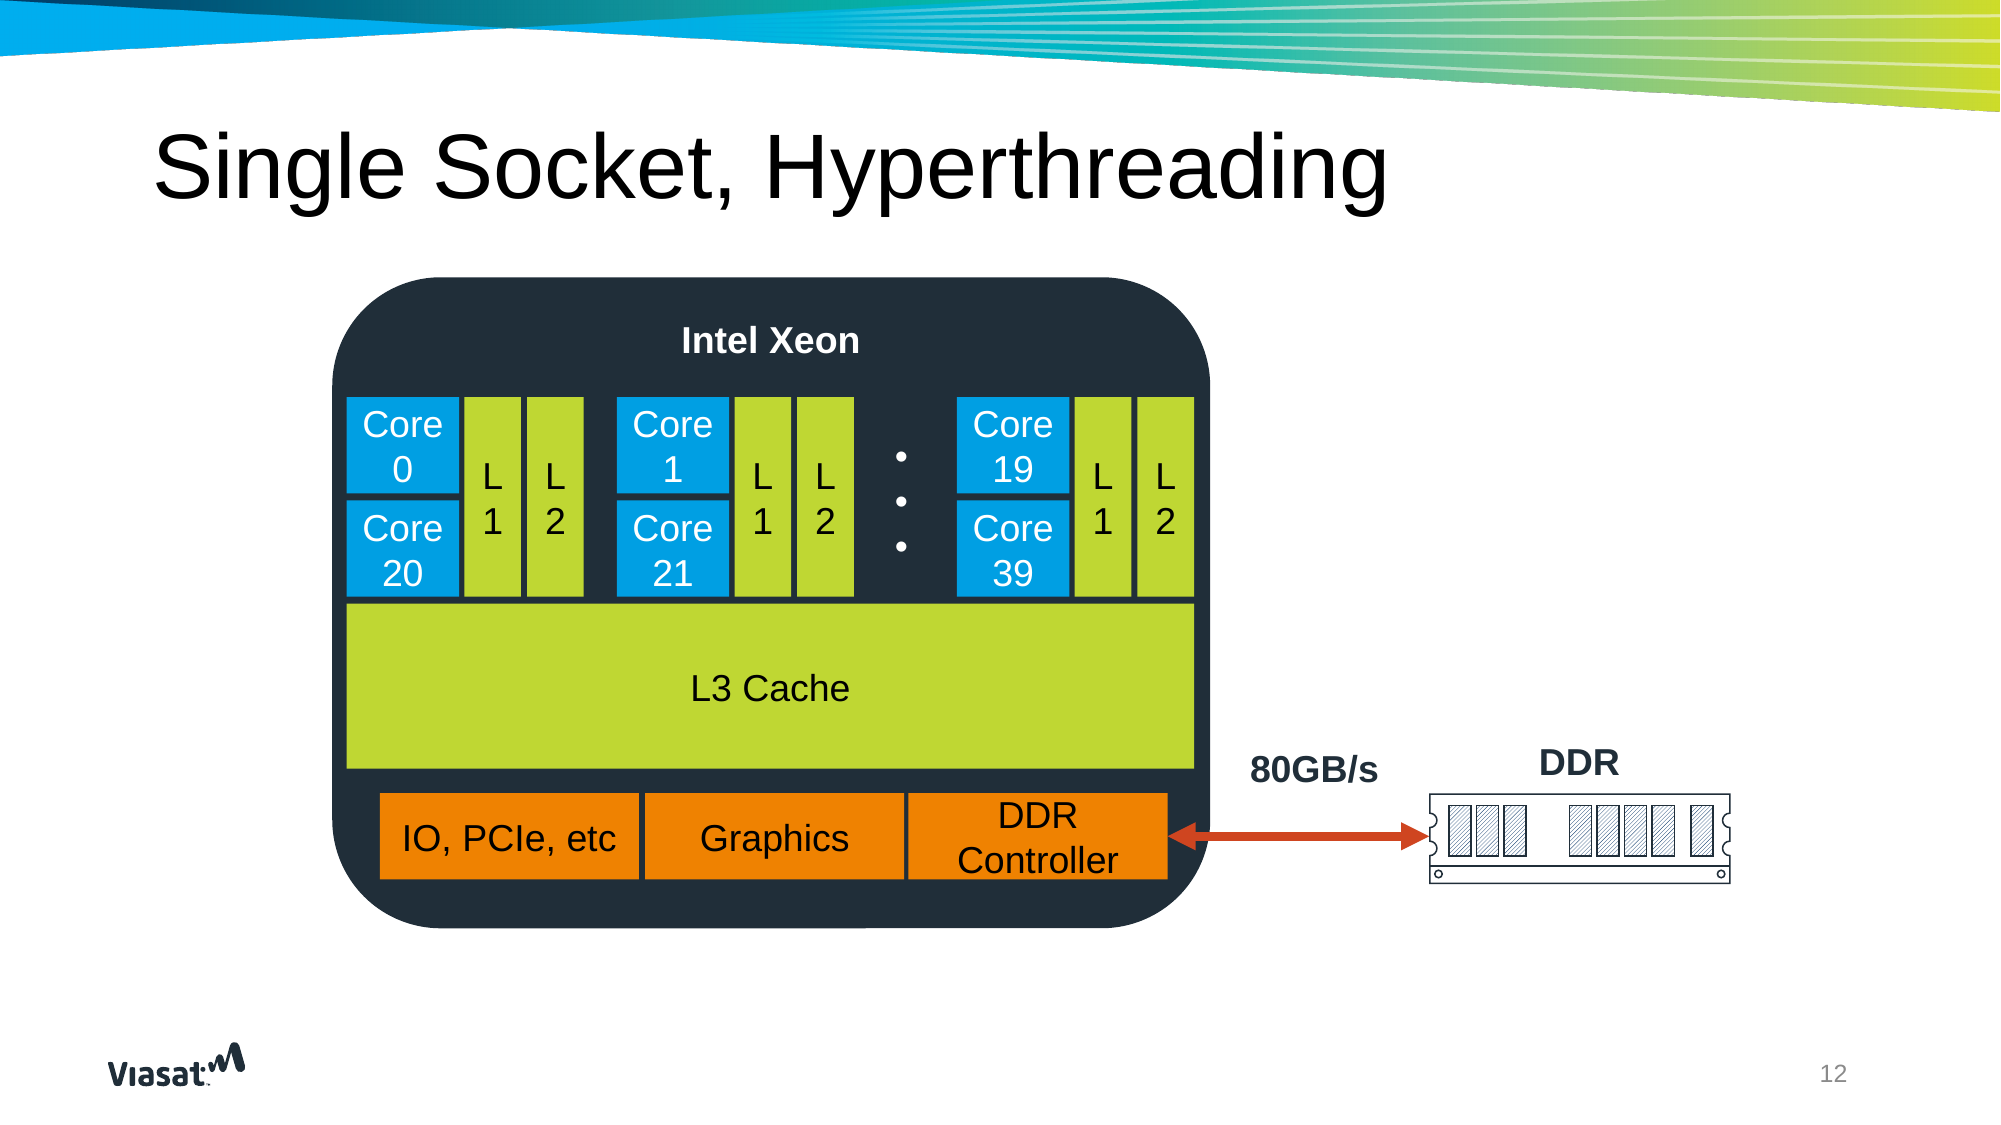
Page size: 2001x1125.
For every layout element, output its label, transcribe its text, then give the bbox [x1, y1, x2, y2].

text_box L 1 [1074, 396, 1132, 598]
text_box Core 39 [956, 499, 1070, 598]
text_box L 1 [463, 396, 522, 598]
text_box Core 21 [616, 499, 730, 598]
title Single Socket, Hyperthreading [137, 59, 1863, 278]
text_box L 2 [796, 396, 855, 598]
text_box Core 20 [346, 499, 460, 598]
text_box Core 0 [346, 396, 460, 494]
text_box L3 Cache [346, 603, 1195, 770]
picture [0, 0, 2000, 112]
text_box IO, PCIe, etc [379, 792, 640, 880]
text_box L 2 [526, 396, 585, 598]
text_box L 1 [733, 396, 792, 598]
text_box Graphics [644, 792, 905, 880]
text_box 80GB/s [1250, 745, 1430, 802]
text_box L 2 [1136, 396, 1195, 598]
text_box Intel Xeon [331, 276, 1212, 930]
slide_number 12 [1412, 1042, 1863, 1103]
text_box Core 19 [956, 396, 1070, 494]
picture [30, 0, 103, 4]
text_box DDR Controller [907, 792, 1169, 880]
text_box ••• [880, 424, 933, 575]
text_box Core 1 [616, 396, 730, 494]
text_box DDR [1429, 737, 1730, 789]
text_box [1429, 794, 1730, 884]
